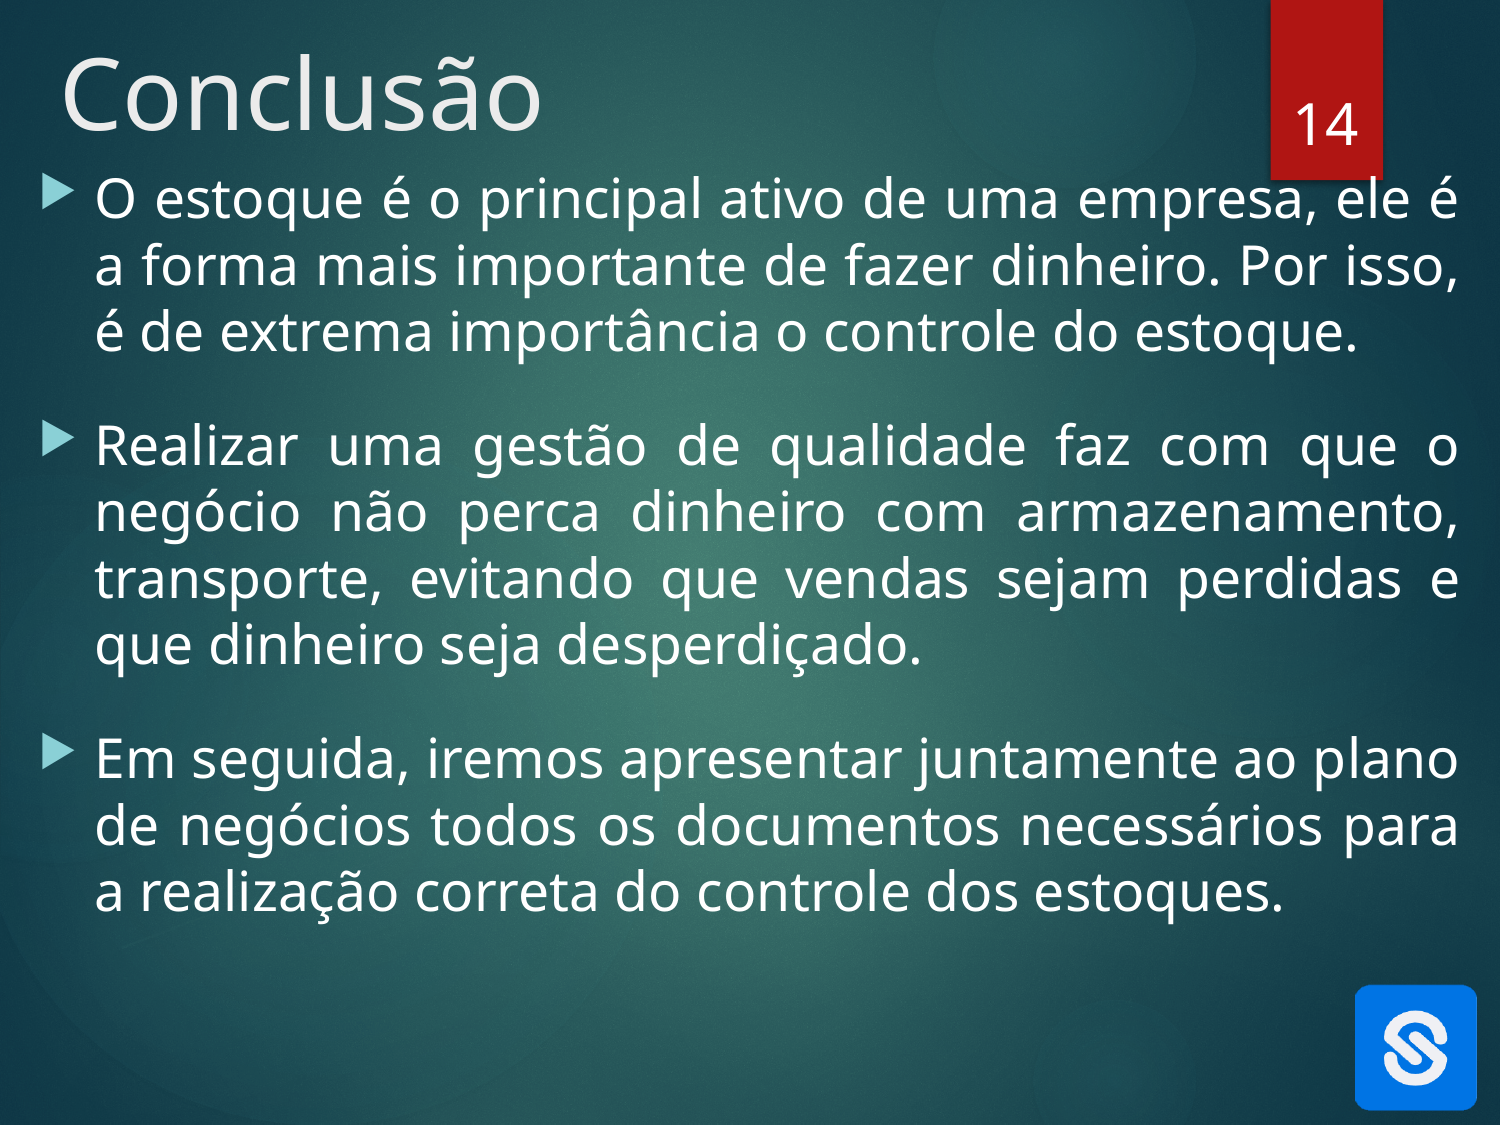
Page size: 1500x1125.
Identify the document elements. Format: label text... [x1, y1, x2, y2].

list O estoque é o principal ativo de uma empresa, ele é a forma mais importante de fazer dinheiro. Por isso, é de extrema importância o controle do estoque. Realizar uma gestão de qualidade faz com que o negócio não perca dinheiro com armazenamento, transporte, evitando que vendas sejam perdidas e que dinheiro seja desperdiçado. Em seguida, iremos apresentar juntamente ao plano de negócios todos os documentos necessários para a realização correta do controle dos estoques. [23, 155, 1477, 1121]
picture [1355, 984, 1477, 1111]
slide_number 14 [1273, 48, 1378, 175]
title Conclusão [44, 22, 1303, 155]
